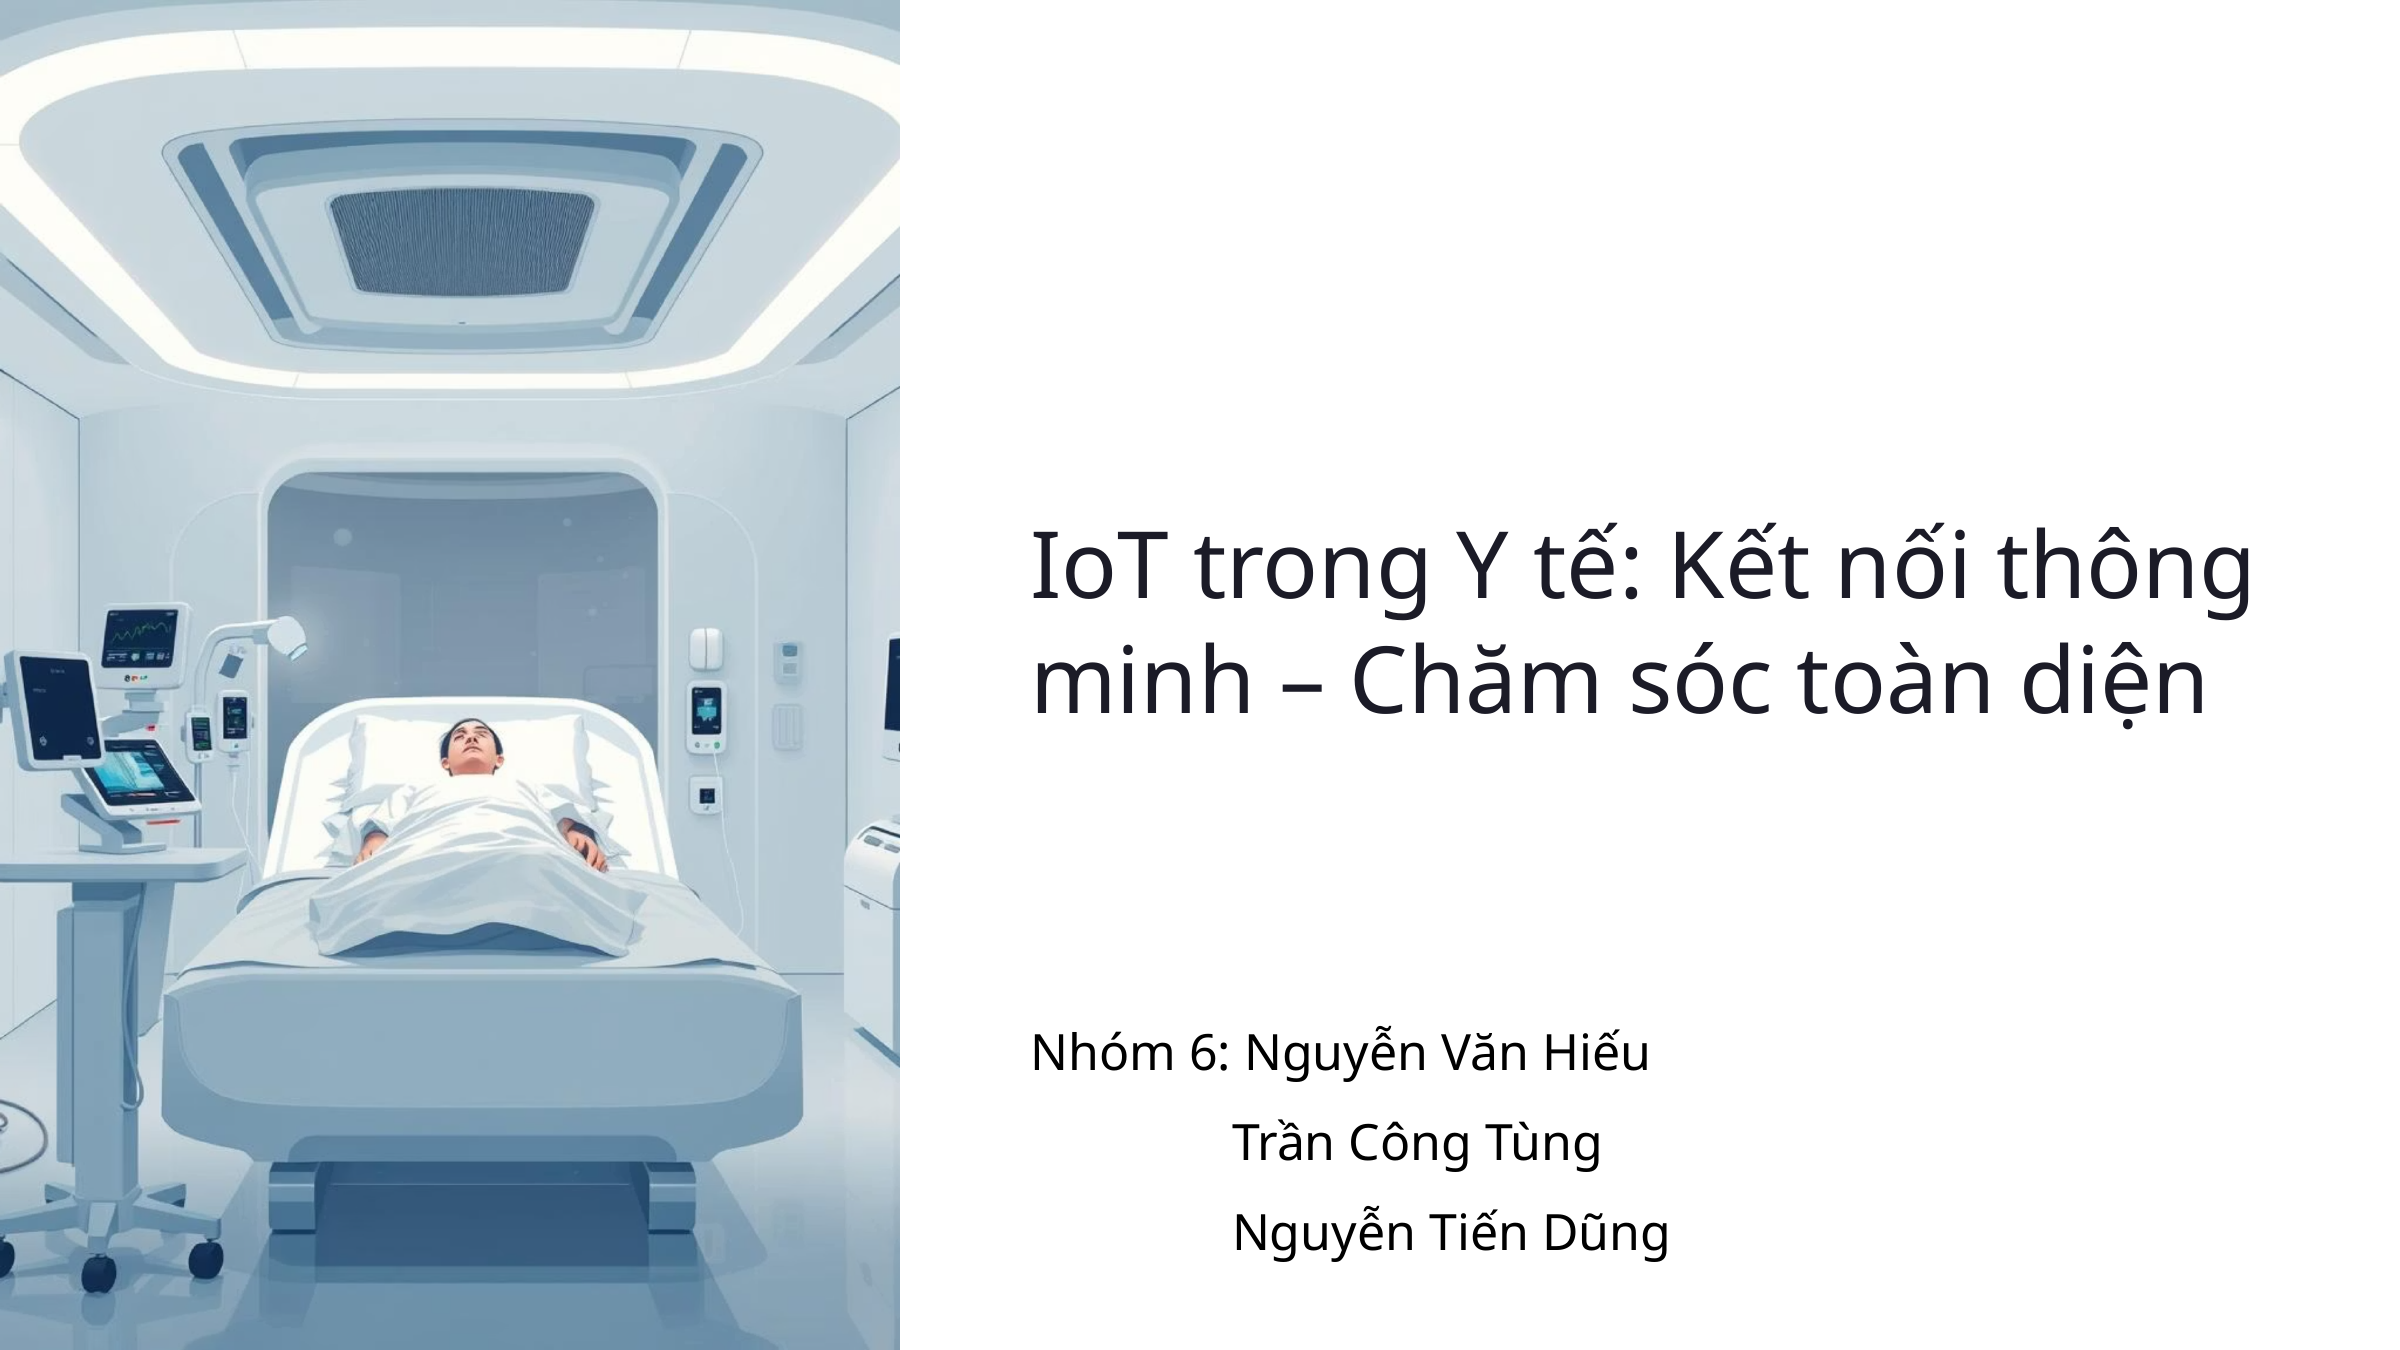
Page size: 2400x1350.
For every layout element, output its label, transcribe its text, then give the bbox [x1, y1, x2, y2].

picture [0, 0, 900, 1350]
text_box Nhóm 6: Nguyễn Văn Hiếu Trần Công Tùng Nguyễn Tiến Dũng [1030, 990, 2270, 1050]
text_box IoT trong Y tế: Kết nối thông minh – Chăm sóc toàn diện [1030, 501, 2270, 734]
